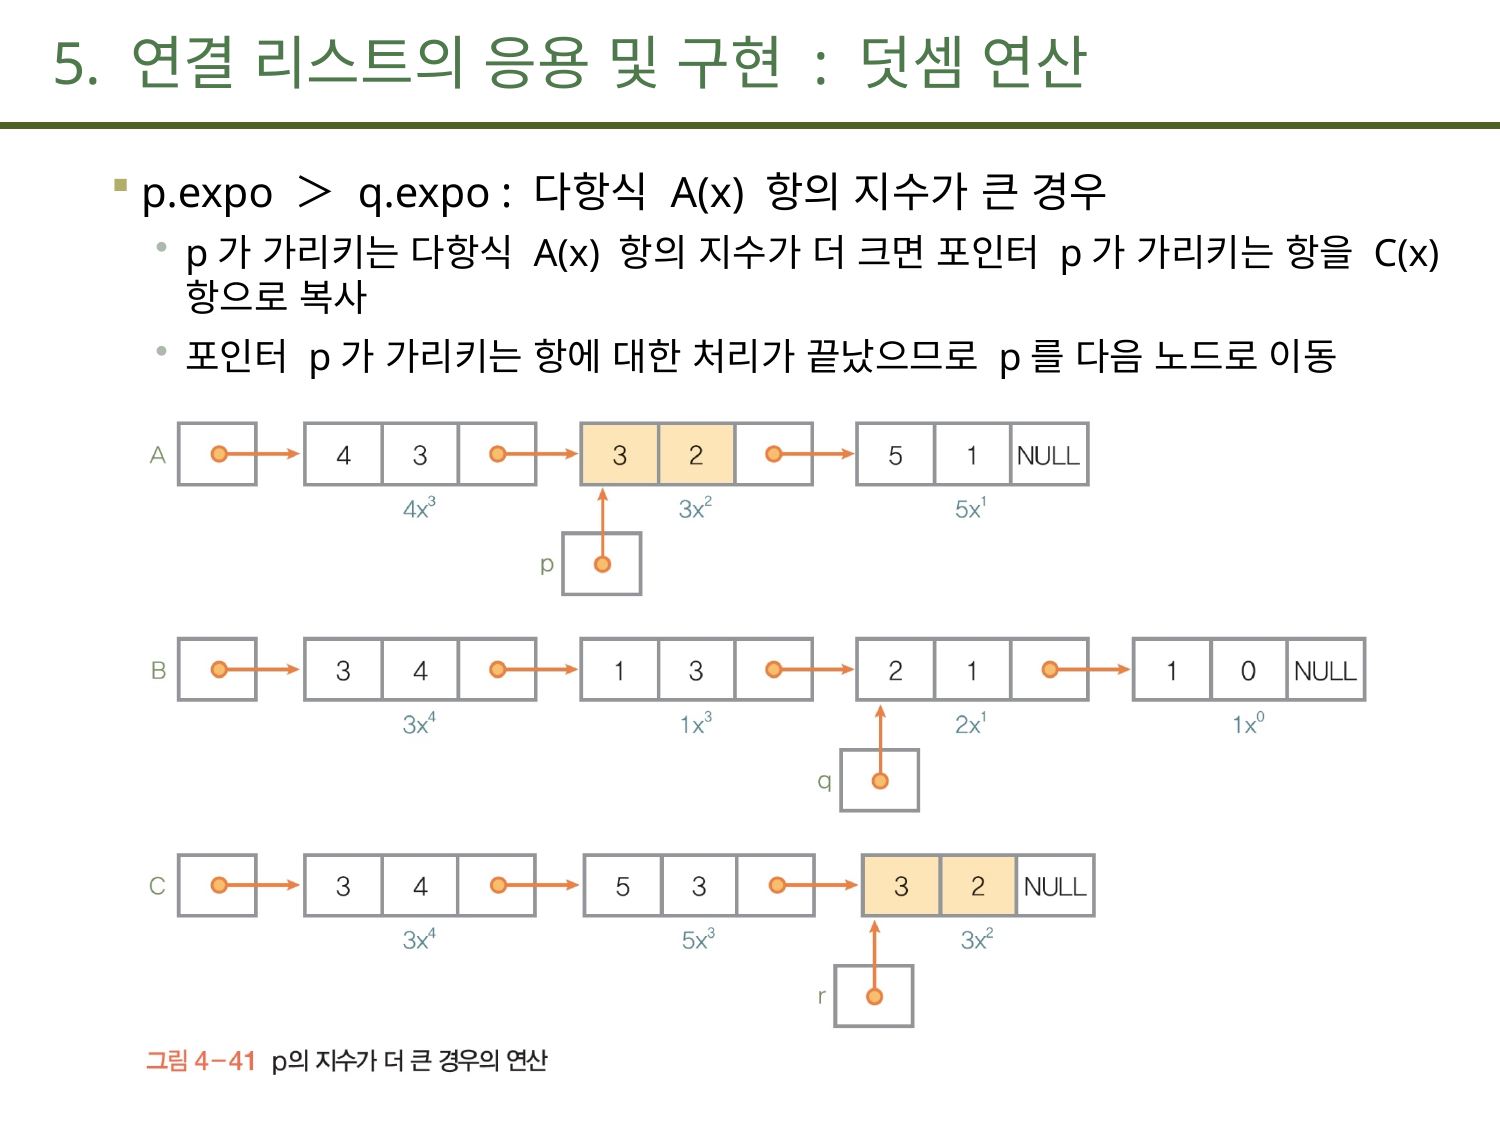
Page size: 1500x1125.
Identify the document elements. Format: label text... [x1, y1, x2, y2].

title 5. 연결 리스트의 응용 및 구현 : 덧셈 연산 [37, 13, 1278, 109]
list p.expo ＞ q.expo : 다항식 A(x) 항의 지수가 큰 경우 p가 가리키는 다항식 A(x) 항의 지수가 더 크면 포인터 p가 가리키는 항을 C(x) 항으로 복사 포인터 p가 가리키는 항에 대한 처리가 끝났으므로 p를 다음 노드로 이동 [37, 152, 1463, 1091]
picture [139, 403, 1373, 1079]
